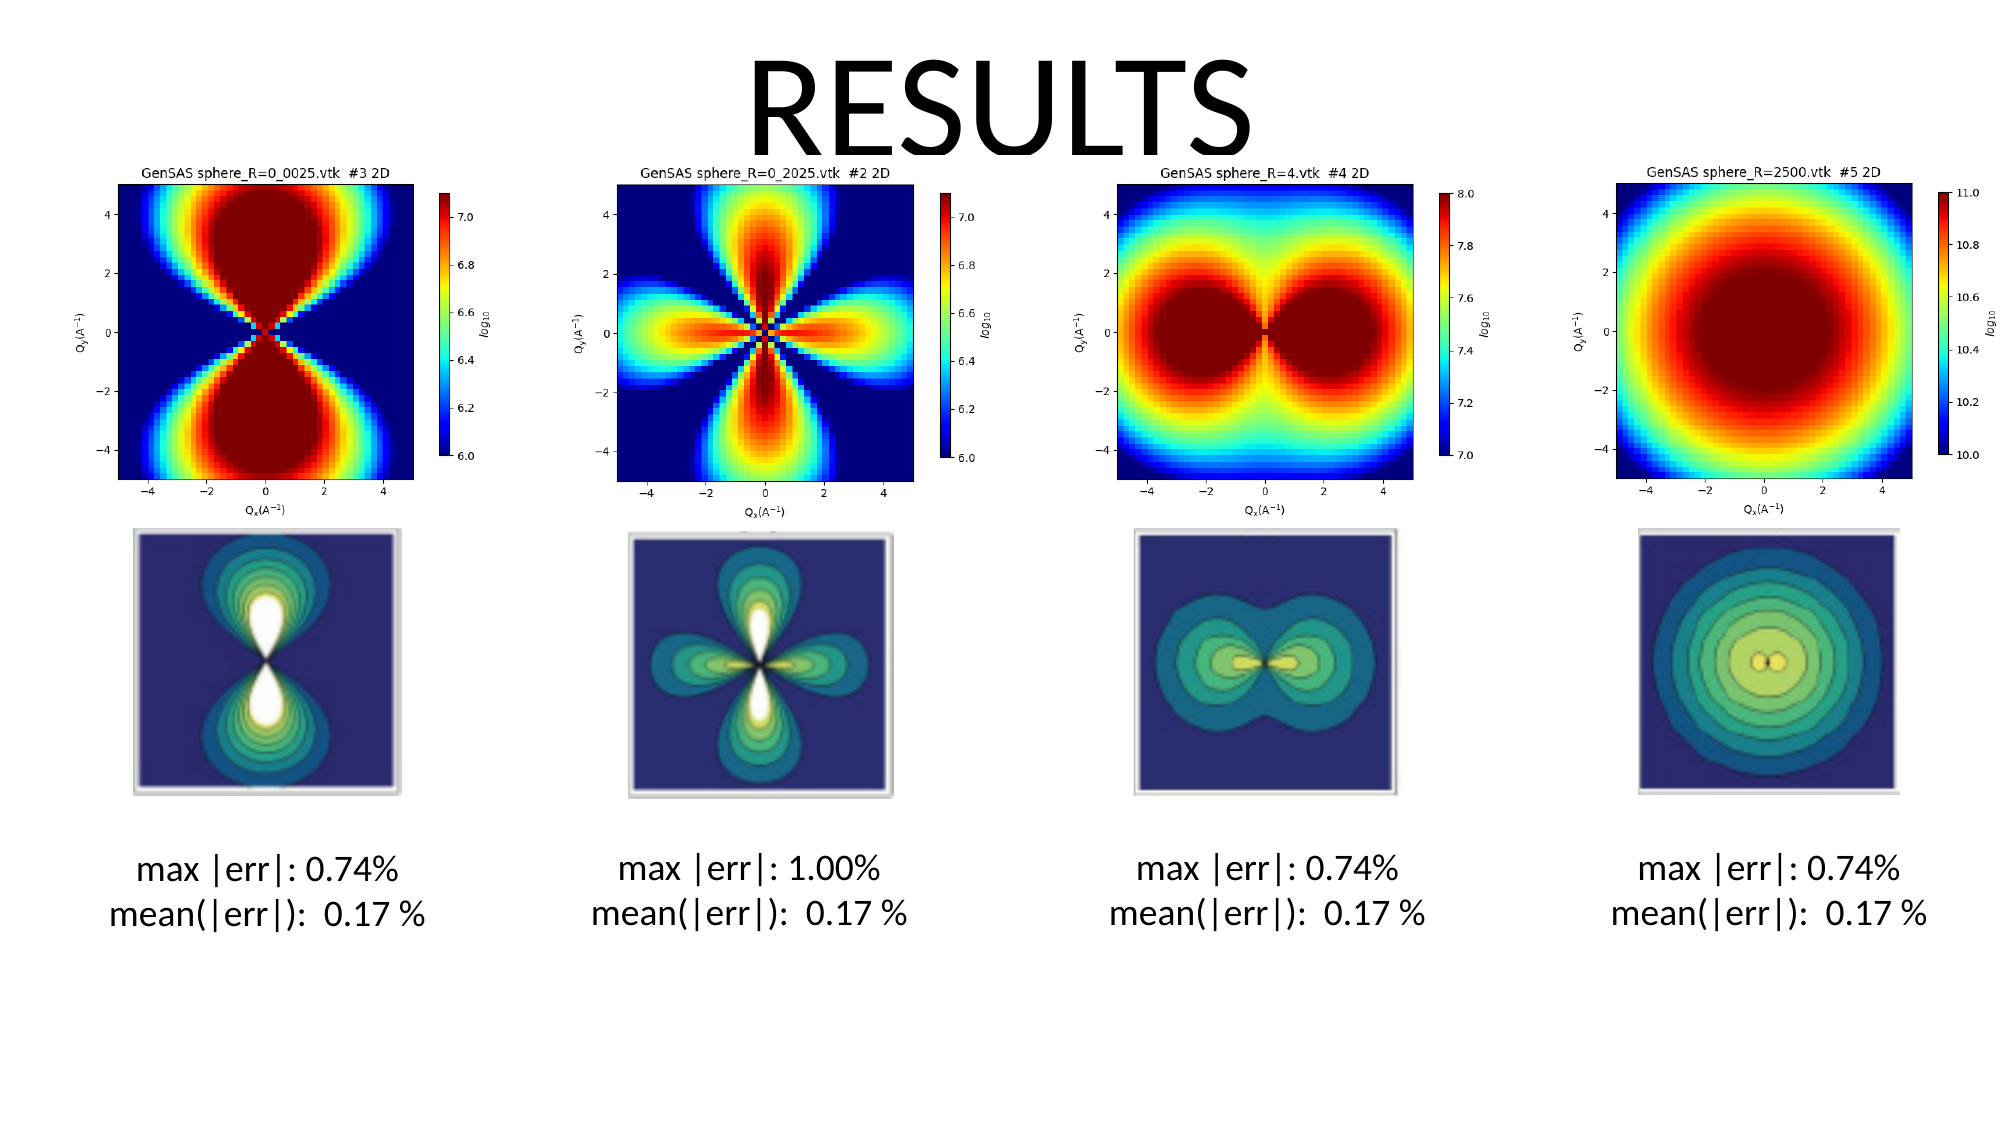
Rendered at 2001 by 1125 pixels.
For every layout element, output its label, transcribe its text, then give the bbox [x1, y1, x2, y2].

text_box max |err|: 0.74% mean(|err|): 0.17 % [1531, 835, 2000, 941]
text_box max |err|: 1.00% mean(|err|): 0.17 % [511, 835, 987, 941]
text_box max |err|: 0.74% mean(|err|): 0.17 % [30, 836, 505, 941]
text_box RESULTS [0, 0, 2000, 195]
text_box max |err|: 0.74% mean(|err|): 0.17 % [1030, 835, 1505, 941]
picture [0, 154, 1998, 799]
